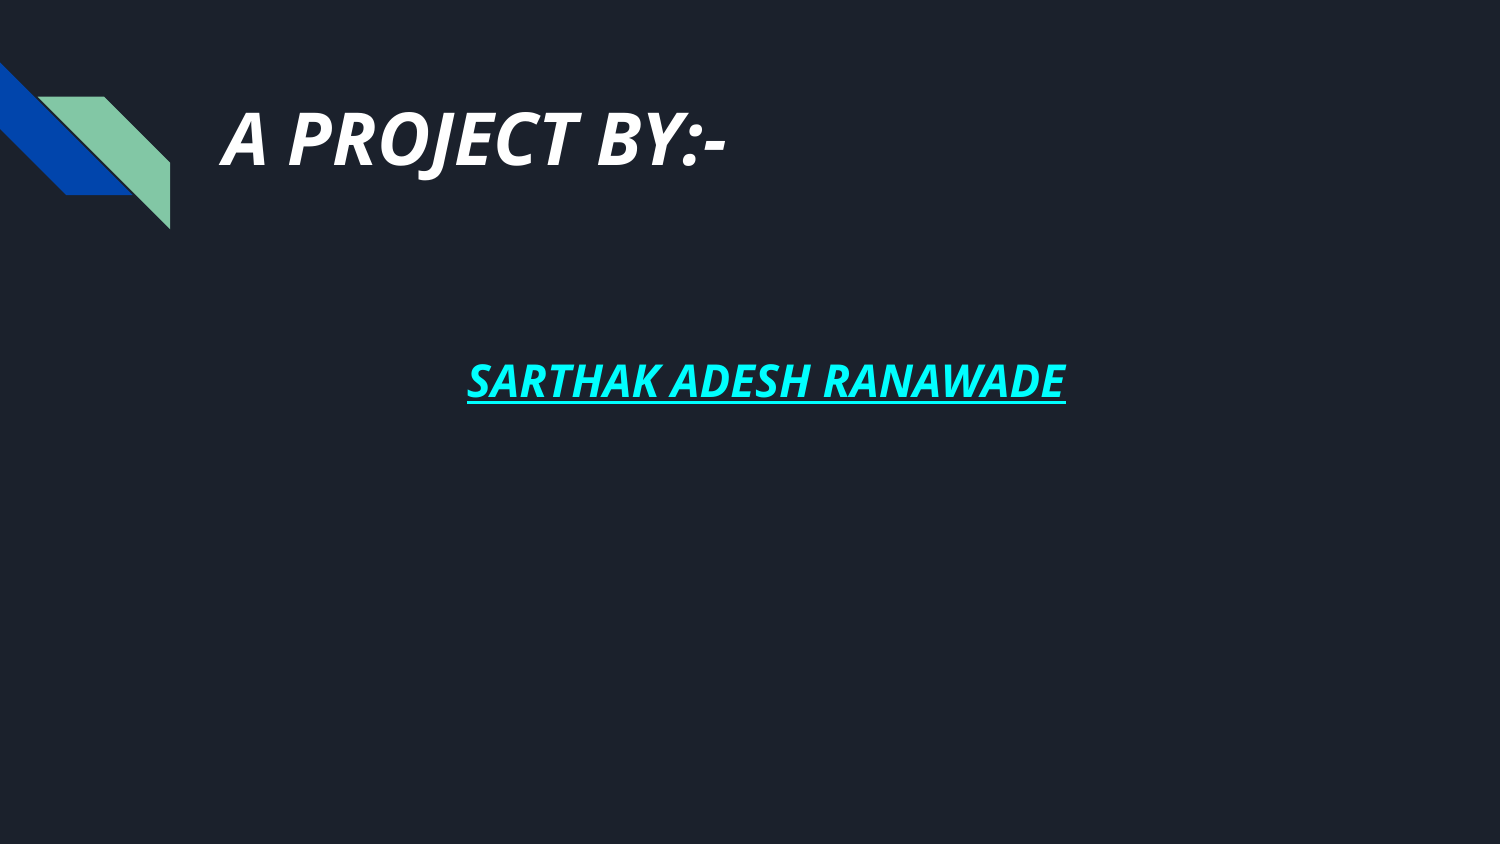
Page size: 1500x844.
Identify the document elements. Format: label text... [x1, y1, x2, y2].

title A PROJECT BY:- [208, 77, 1363, 196]
list SARTHAK ADESH RANAWADE [451, 333, 1095, 422]
